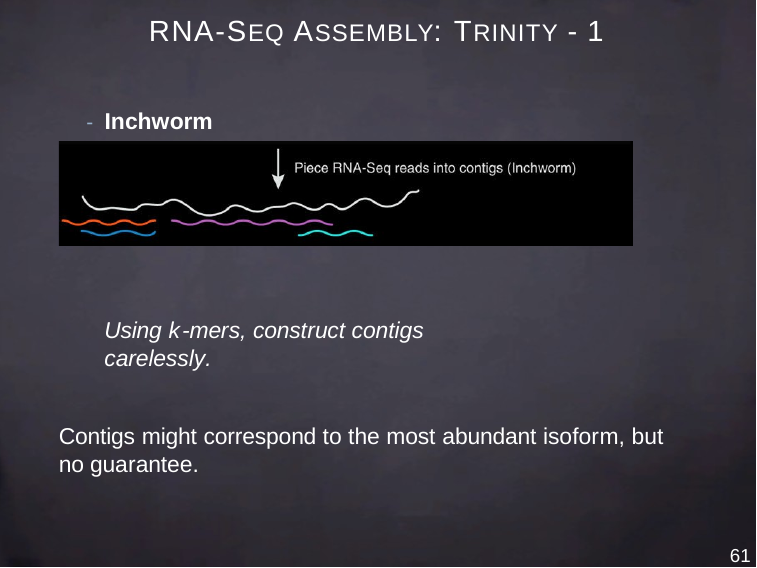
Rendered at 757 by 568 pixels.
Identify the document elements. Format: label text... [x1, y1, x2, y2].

slide_number 61 [725, 543, 755, 568]
text_box Contigs might correspond to the most abundant isoform, but no guarantee. [56, 420, 696, 477]
title RNA-SEQ ASSEMBLY: TRINITY - 1 [65, 12, 691, 107]
text_box [58, 141, 633, 246]
text_box - Inchworm [84, 107, 214, 135]
text_box Using k-mers, construct contigs carelessly. [102, 315, 538, 371]
picture [0, 0, 756, 567]
